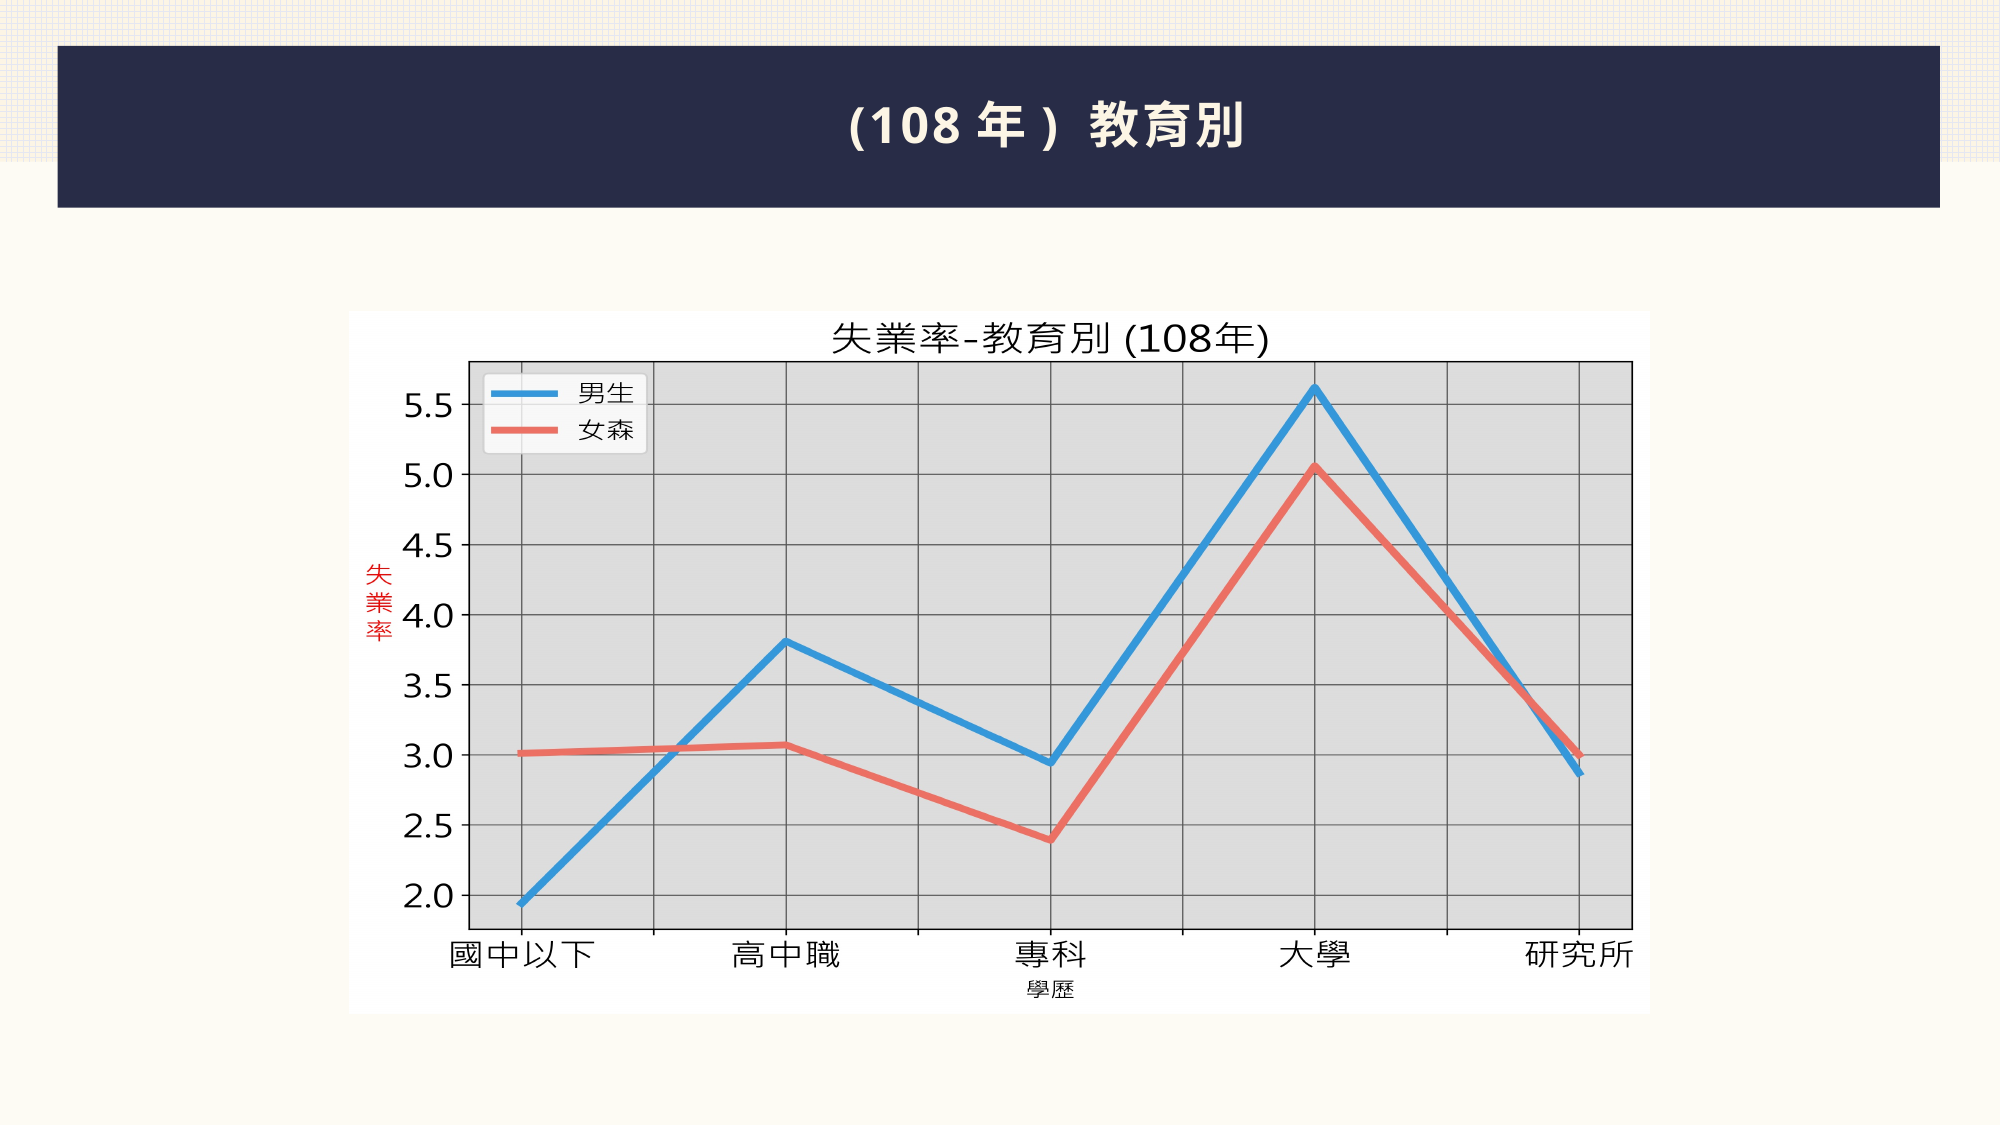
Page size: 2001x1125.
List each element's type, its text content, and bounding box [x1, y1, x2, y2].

chart [104, 311, 1895, 1014]
title (108年) 教育別 [104, 79, 1894, 176]
